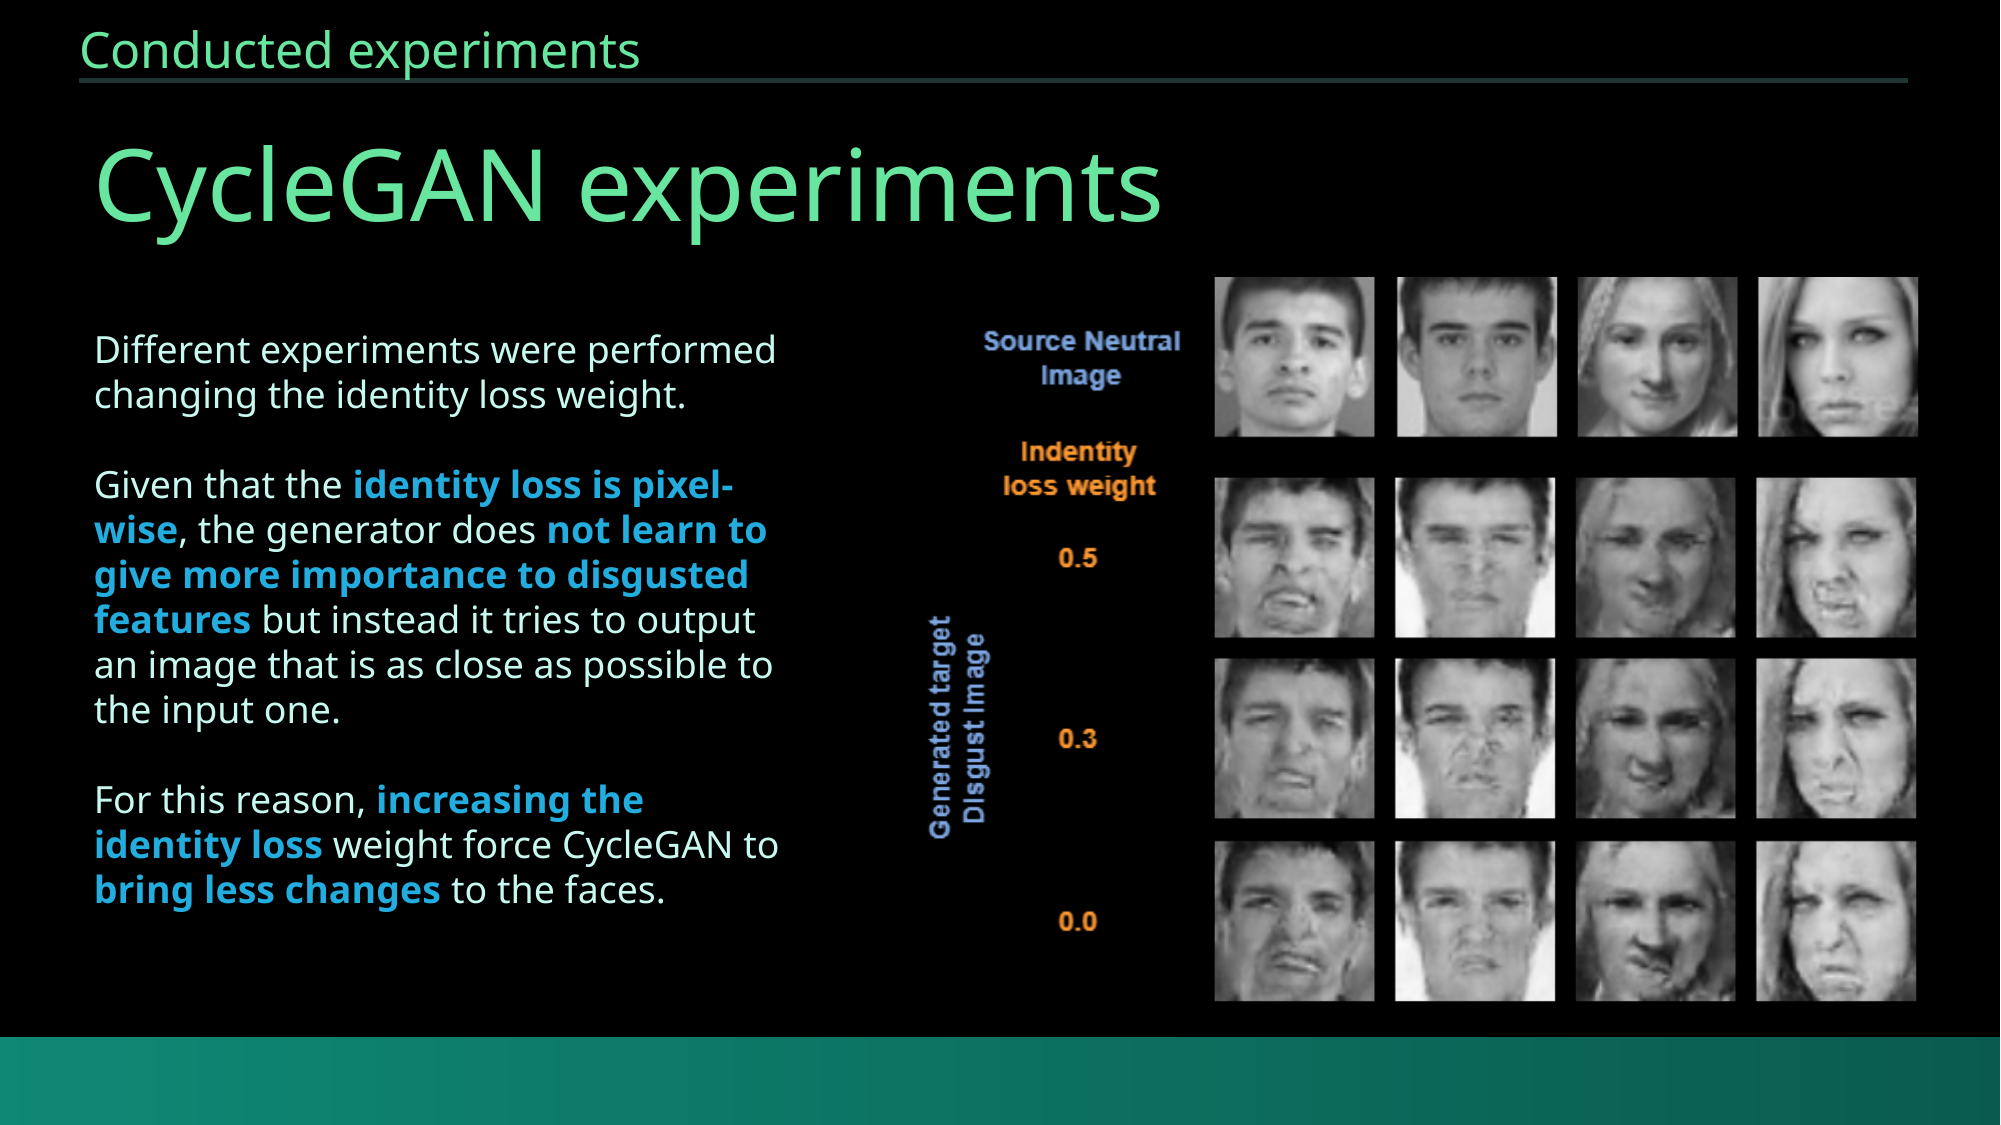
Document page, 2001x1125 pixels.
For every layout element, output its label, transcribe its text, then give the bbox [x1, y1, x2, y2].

text_box Different experiments were performed changing the identity loss weight. Given that the identity loss is pixel-wise, the generator does not learn to give more importance to disgusted features but instead it tries to output an image that is as close as possible to the input one. For this reason, increasing the identity loss weight force CycleGAN to bring less changes to the faces. [79, 318, 810, 919]
text_box CycleGAN experiments [79, 114, 1263, 250]
text_box [0, 1036, 2000, 1125]
text_box Conducted experiments [64, 10, 1065, 86]
picture [922, 277, 1921, 1010]
